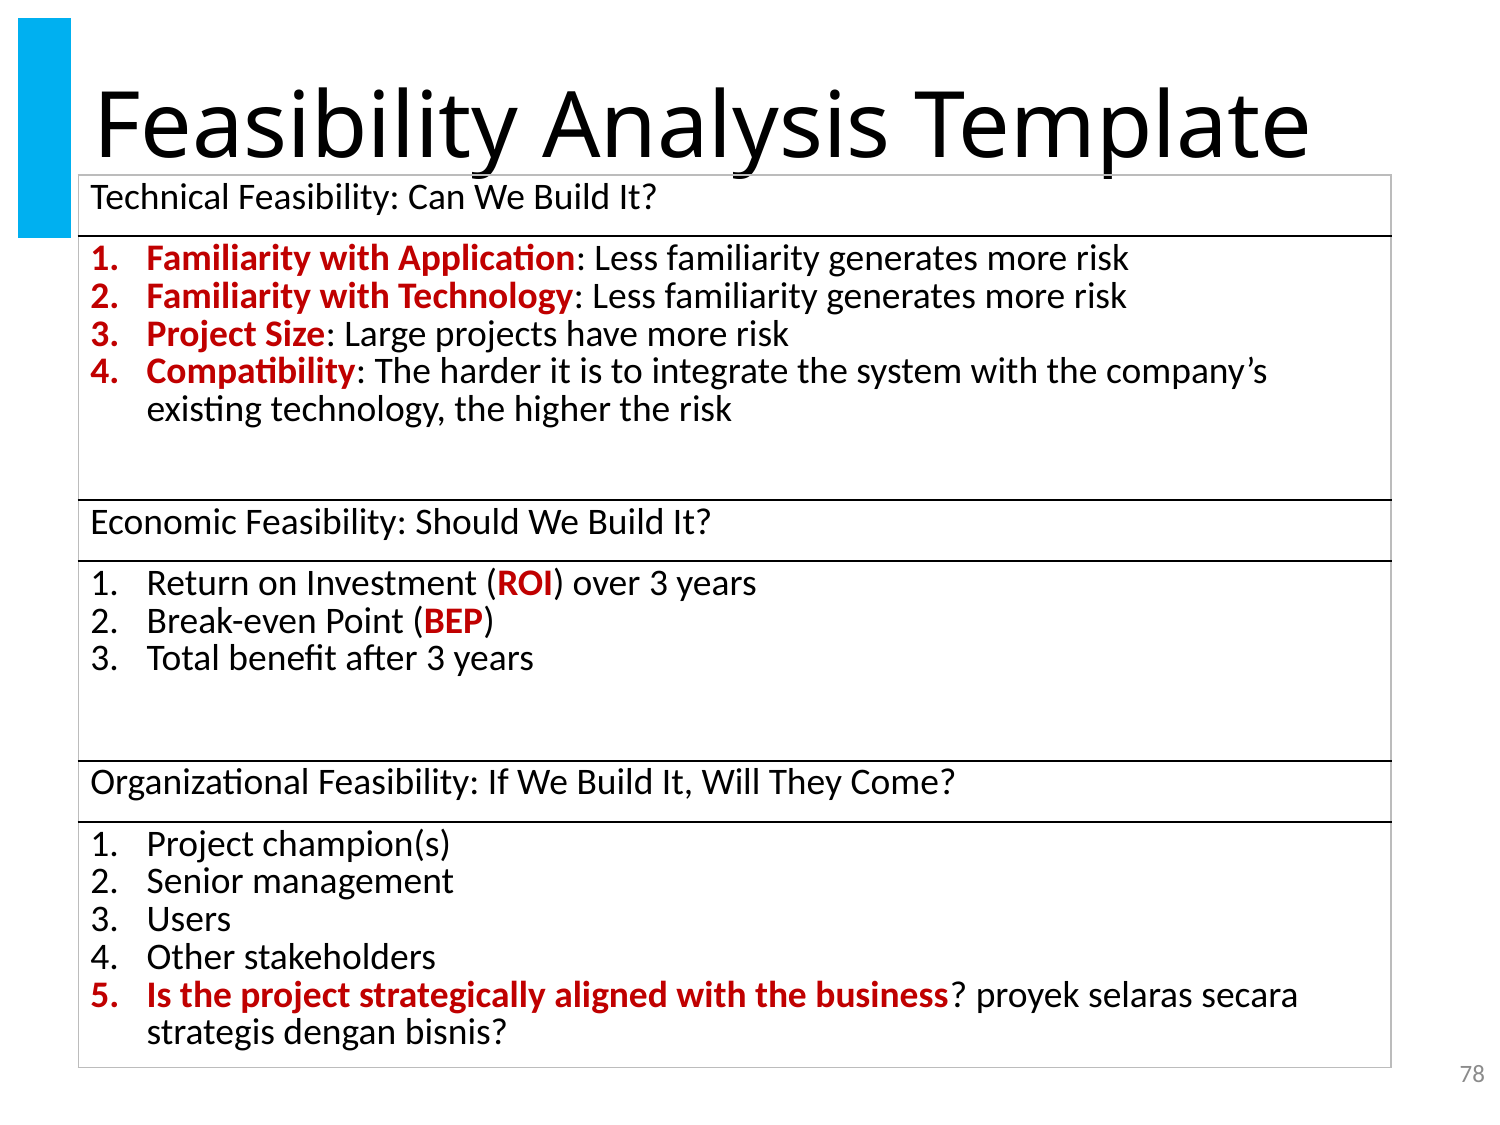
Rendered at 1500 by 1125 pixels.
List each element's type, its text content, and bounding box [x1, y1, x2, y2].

title Feasibility Analysis Template [78, 19, 1443, 237]
table_cell Economic Feasibility: Should We Build It? [79, 501, 1390, 560]
table_cell Project champion(s) Senior management Users Other stakeholders Is the project strategically aligned with the business? proyek selaras secara strategis dengan bisnis? [79, 823, 1390, 1067]
table_header Technical Feasibility: Can We Build It? [79, 176, 1390, 235]
slide_number 78 [1162, 1042, 1500, 1103]
table_cell Familiarity with Application: Less familiarity generates more risk Familiarity with Technology: Less familiarity generates more risk Project Size: Large projects have more risk Compatibility: The harder it is to integrate the system with the company’s existing technology, the higher the risk [79, 237, 1390, 499]
table_cell Return on Investment (ROI) over 3 years Break-even Point (BEP) Total benefit after 3 years [79, 562, 1390, 760]
table_cell Organizational Feasibility: If We Build It, Will They Come? [79, 762, 1390, 821]
